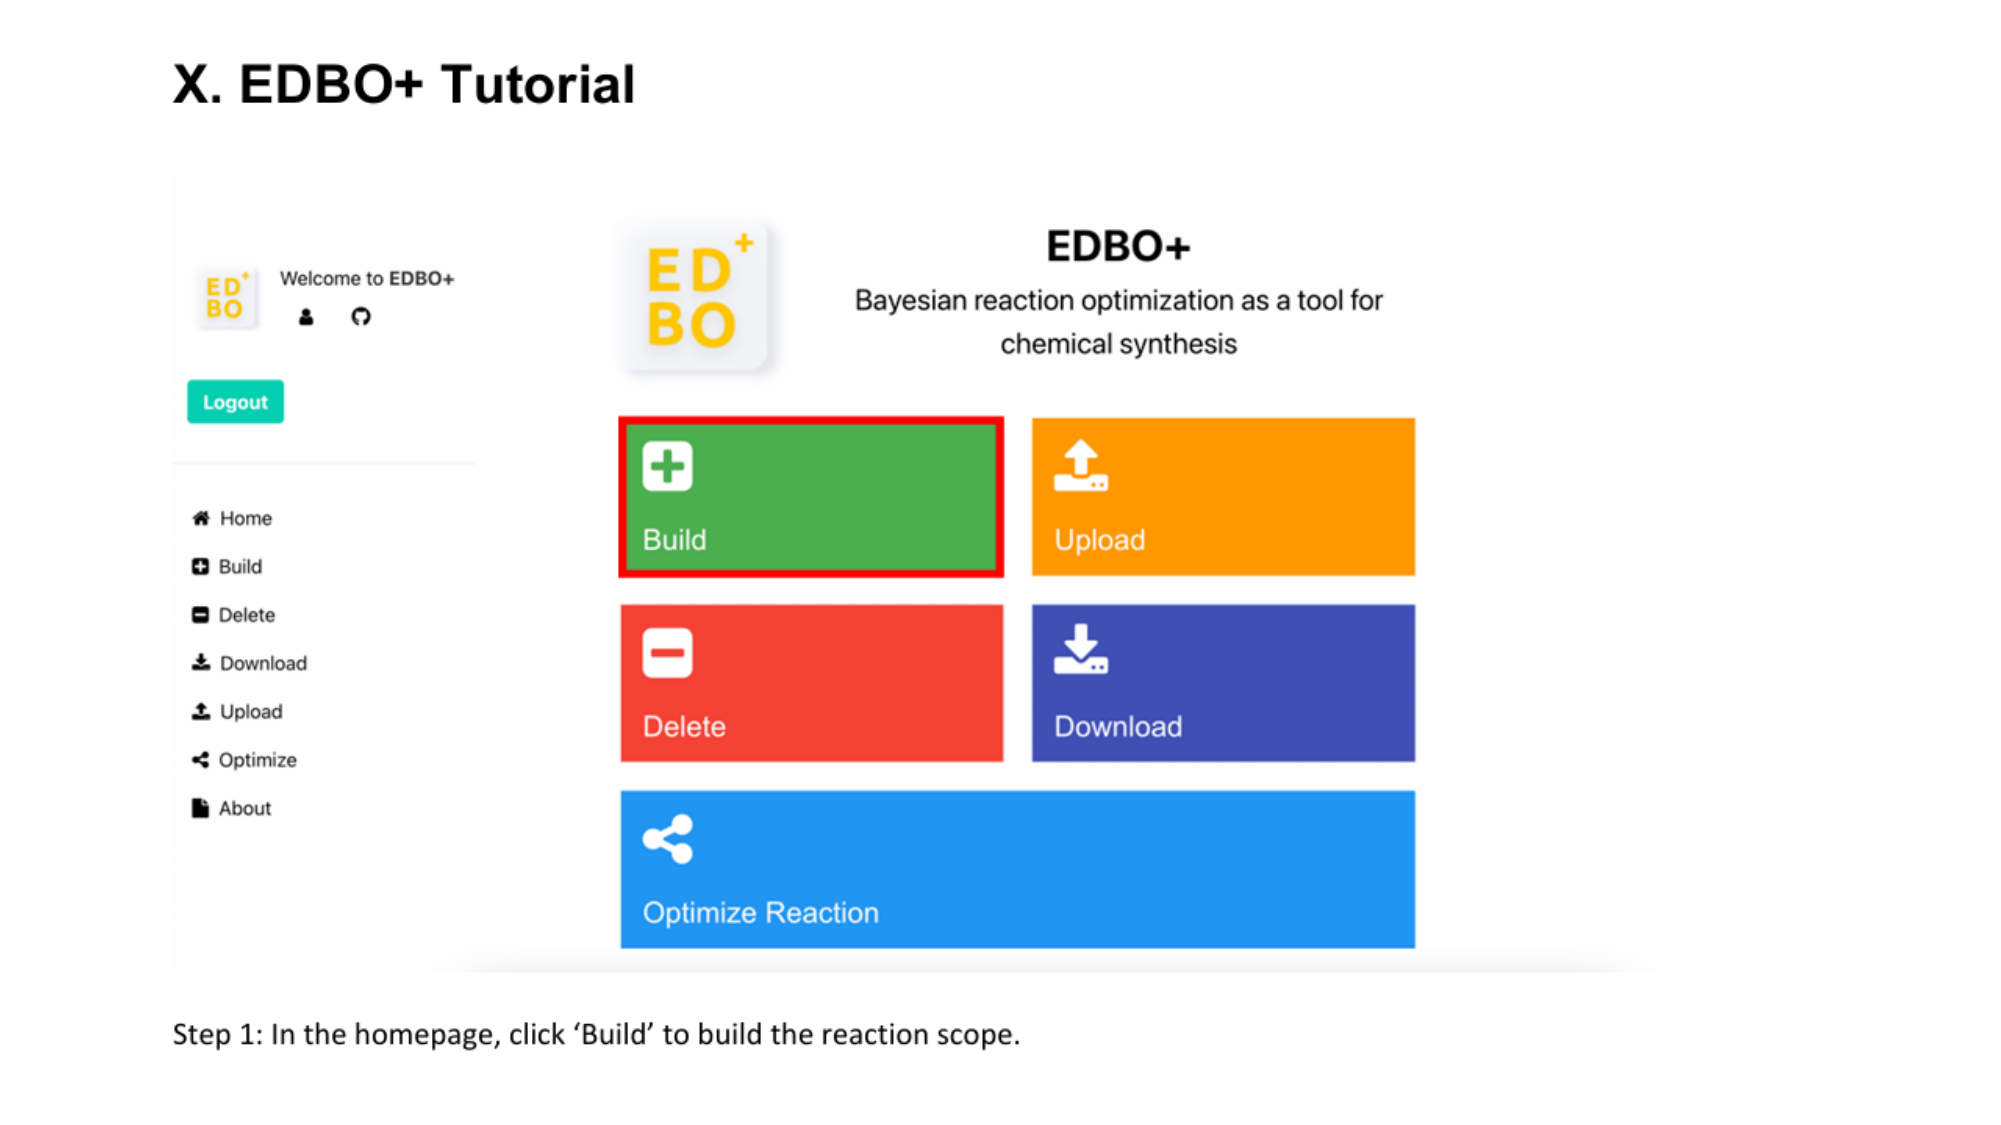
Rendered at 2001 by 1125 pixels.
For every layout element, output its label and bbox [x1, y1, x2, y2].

picture [108, 17, 1892, 1108]
